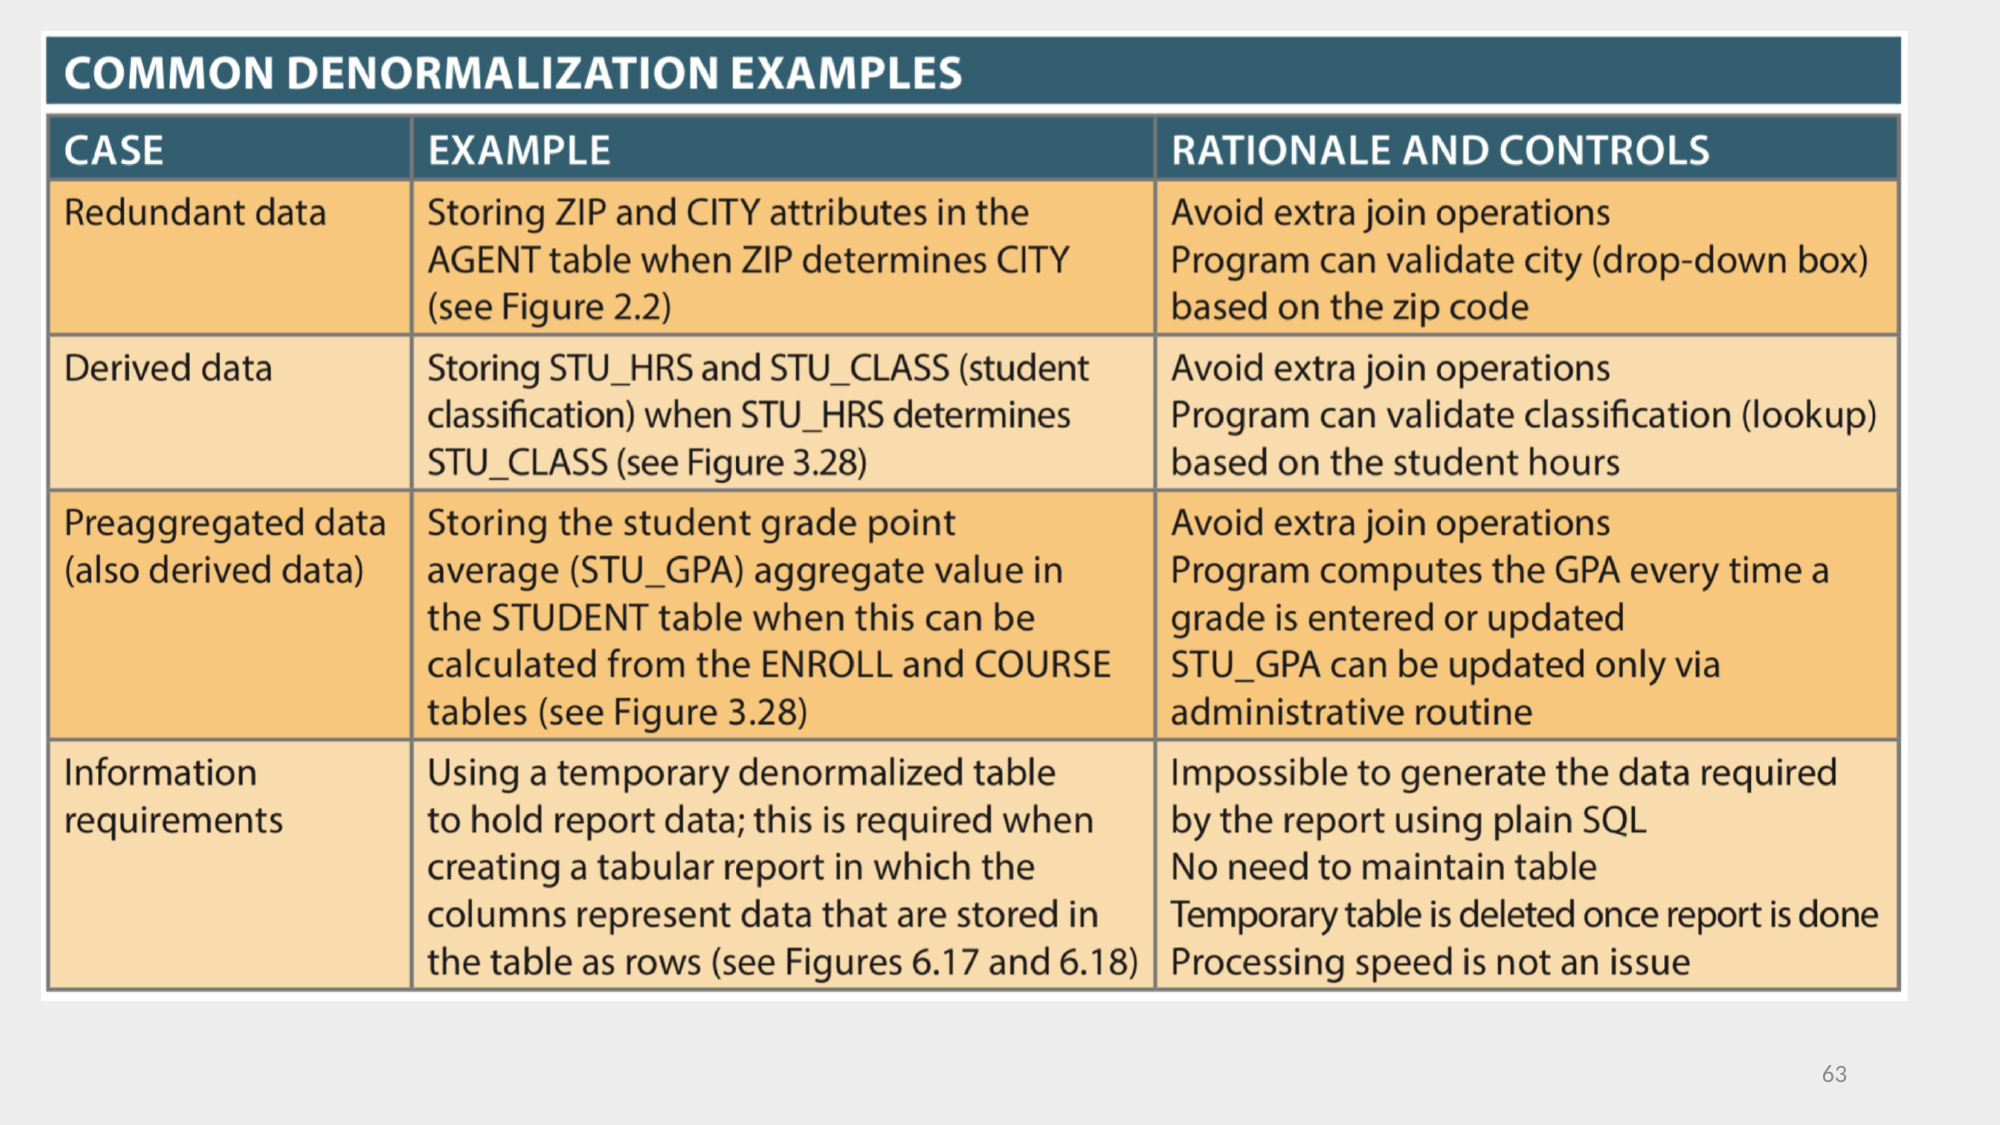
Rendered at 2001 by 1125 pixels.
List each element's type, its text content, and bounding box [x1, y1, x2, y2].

slide_number 63 [1412, 1042, 1863, 1103]
picture [41, 31, 1908, 1001]
